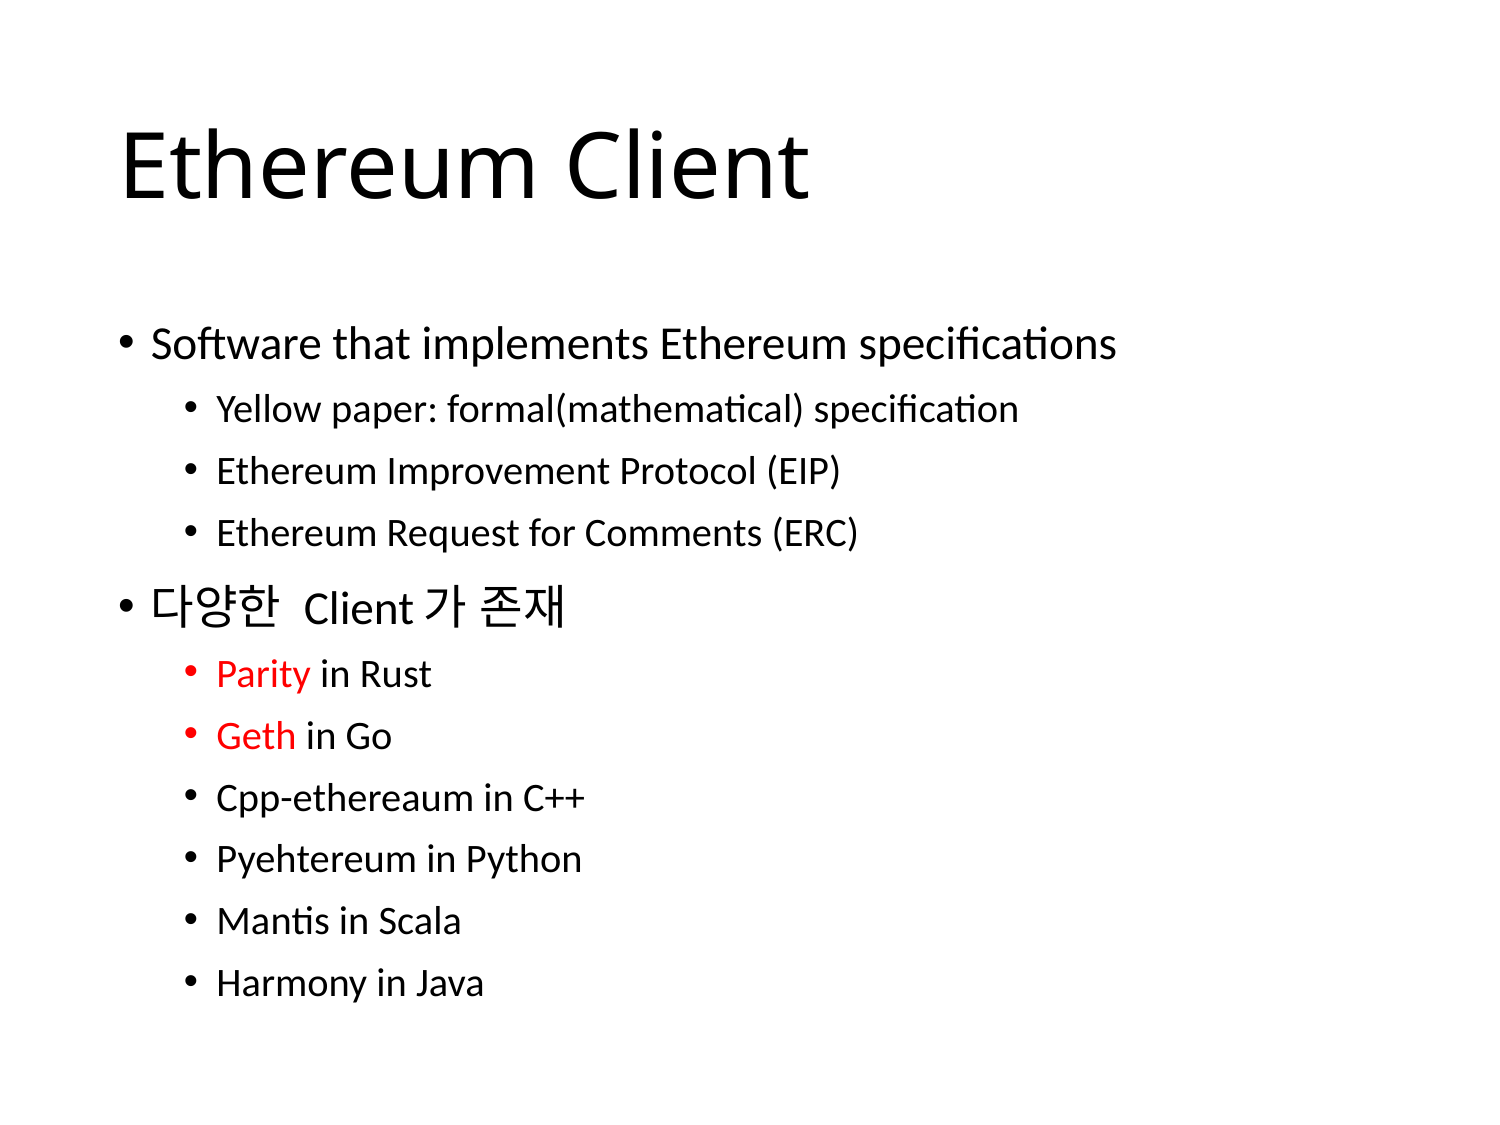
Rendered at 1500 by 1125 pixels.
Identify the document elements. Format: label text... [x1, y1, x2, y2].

title Ethereum Client [103, 59, 1397, 278]
list Software that implements Ethereum specifications Yellow paper: formal(mathematical) specification Ethereum Improvement Protocol (EIP) Ethereum Request for Comments (ERC) 다양한 Client가 존재 Parity in Rust Geth in Go Cpp-ethereaum in C++ Pyehtereum in Python Mantis in Scala Harmony in Java [103, 299, 1397, 1014]
